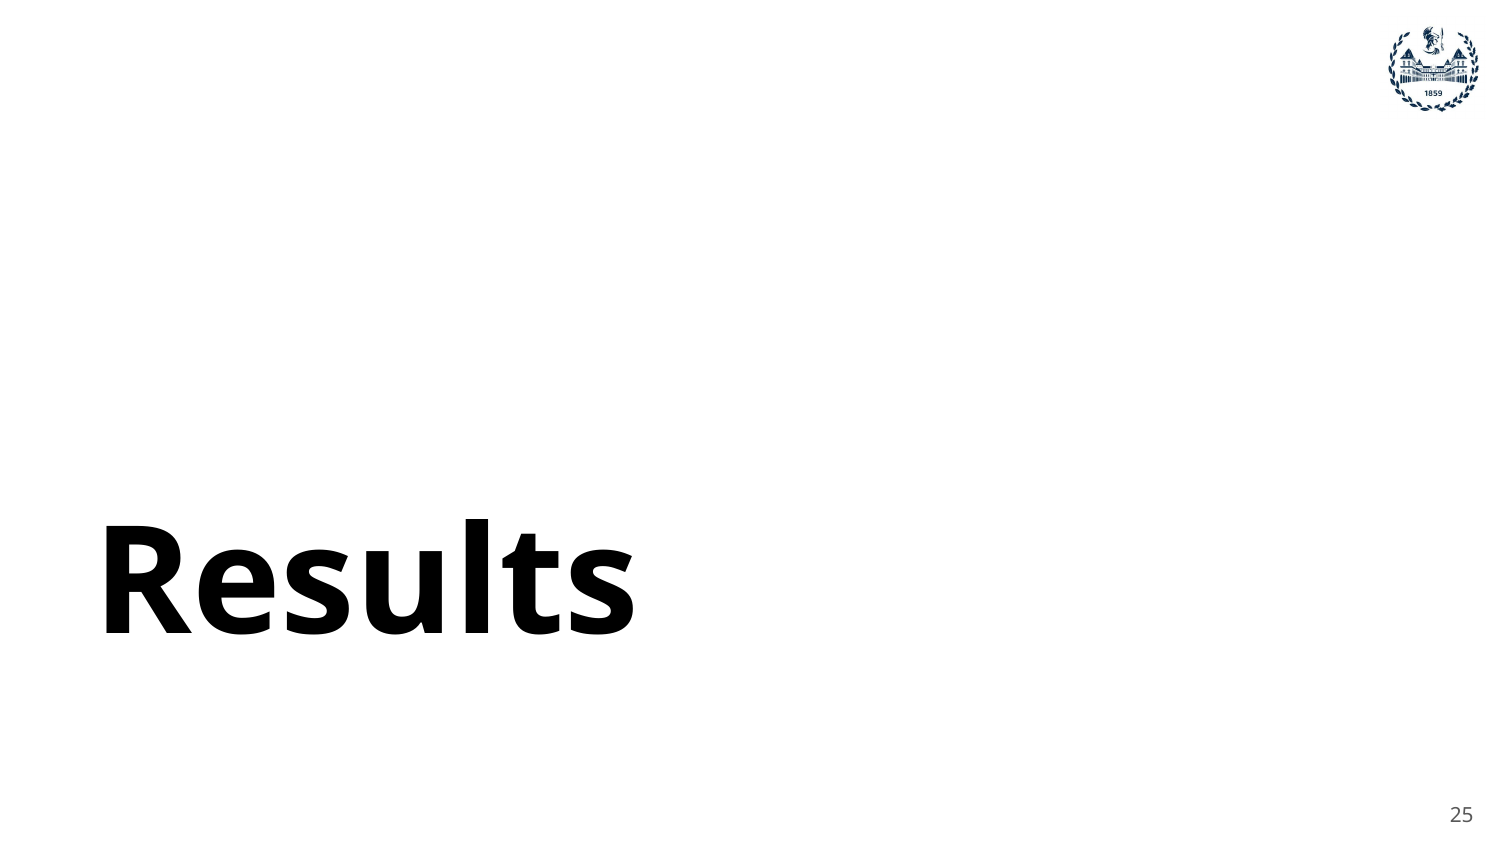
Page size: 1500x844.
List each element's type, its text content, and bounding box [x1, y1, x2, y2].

slide_number 25 [1398, 784, 1489, 844]
title Results [78, 468, 1369, 706]
picture [1380, 16, 1486, 120]
